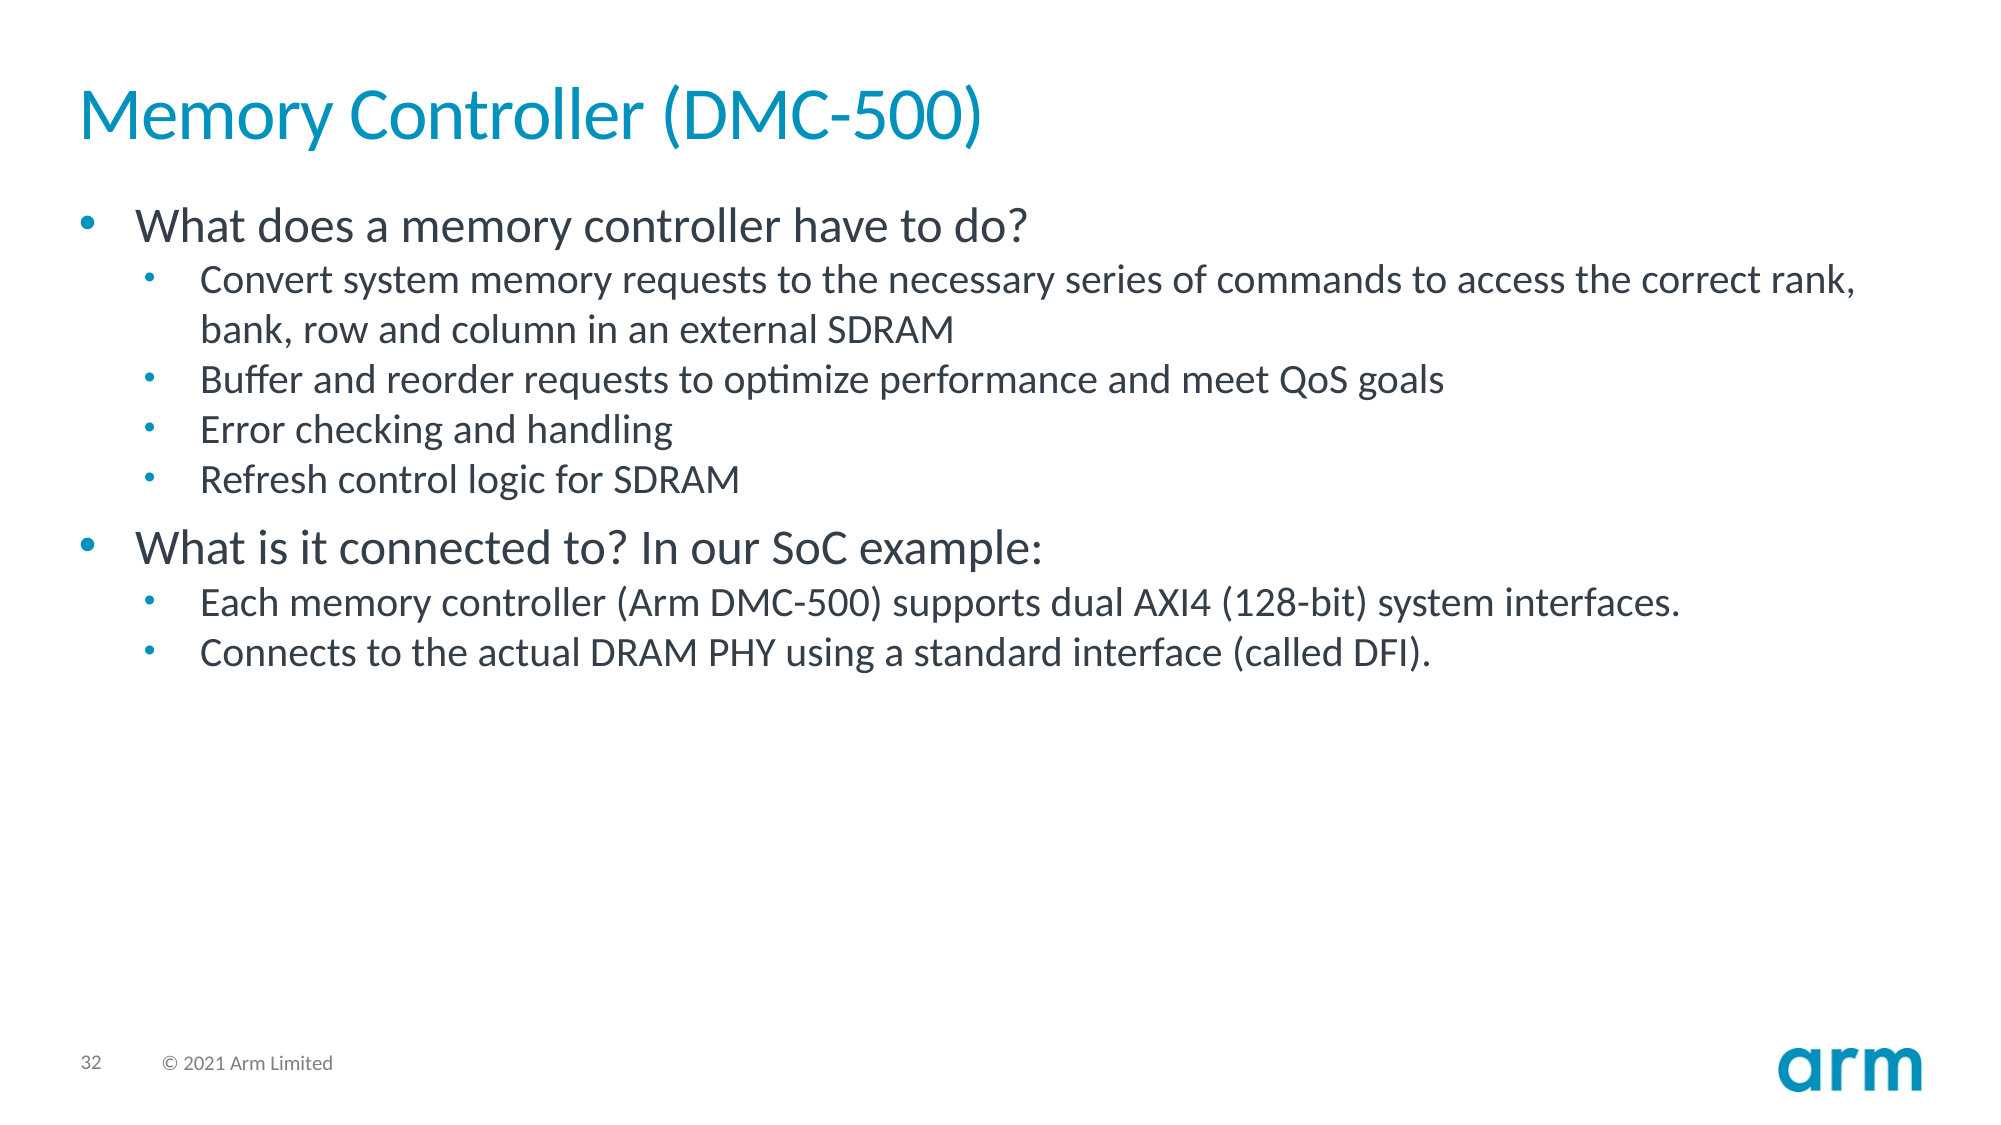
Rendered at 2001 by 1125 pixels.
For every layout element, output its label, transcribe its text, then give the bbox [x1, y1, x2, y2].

list What does a memory controller have to do? Convert system memory requests to the necessary series of commands to access the correct rank, bank, row and column in an external SDRAM Buffer and reorder requests to optimize performance and meet QoS goals Error checking and handling Refresh control logic for SDRAM What is it connected to? In our SoC example: Each memory controller (Arm DMC-500) supports dual AXI4 (128-bit) system interfaces. Connects to the actual DRAM PHY using a standard interface (called DFI). [78, 192, 1922, 1004]
picture [1778, 1072, 1794, 1092]
picture [1778, 1048, 1794, 1067]
picture [1803, 1048, 1922, 1092]
title Memory Controller (DMC-500) [78, 78, 1922, 186]
picture [1788, 1056, 1812, 1083]
picture [1911, 1048, 1922, 1062]
picture [1889, 1048, 1903, 1053]
